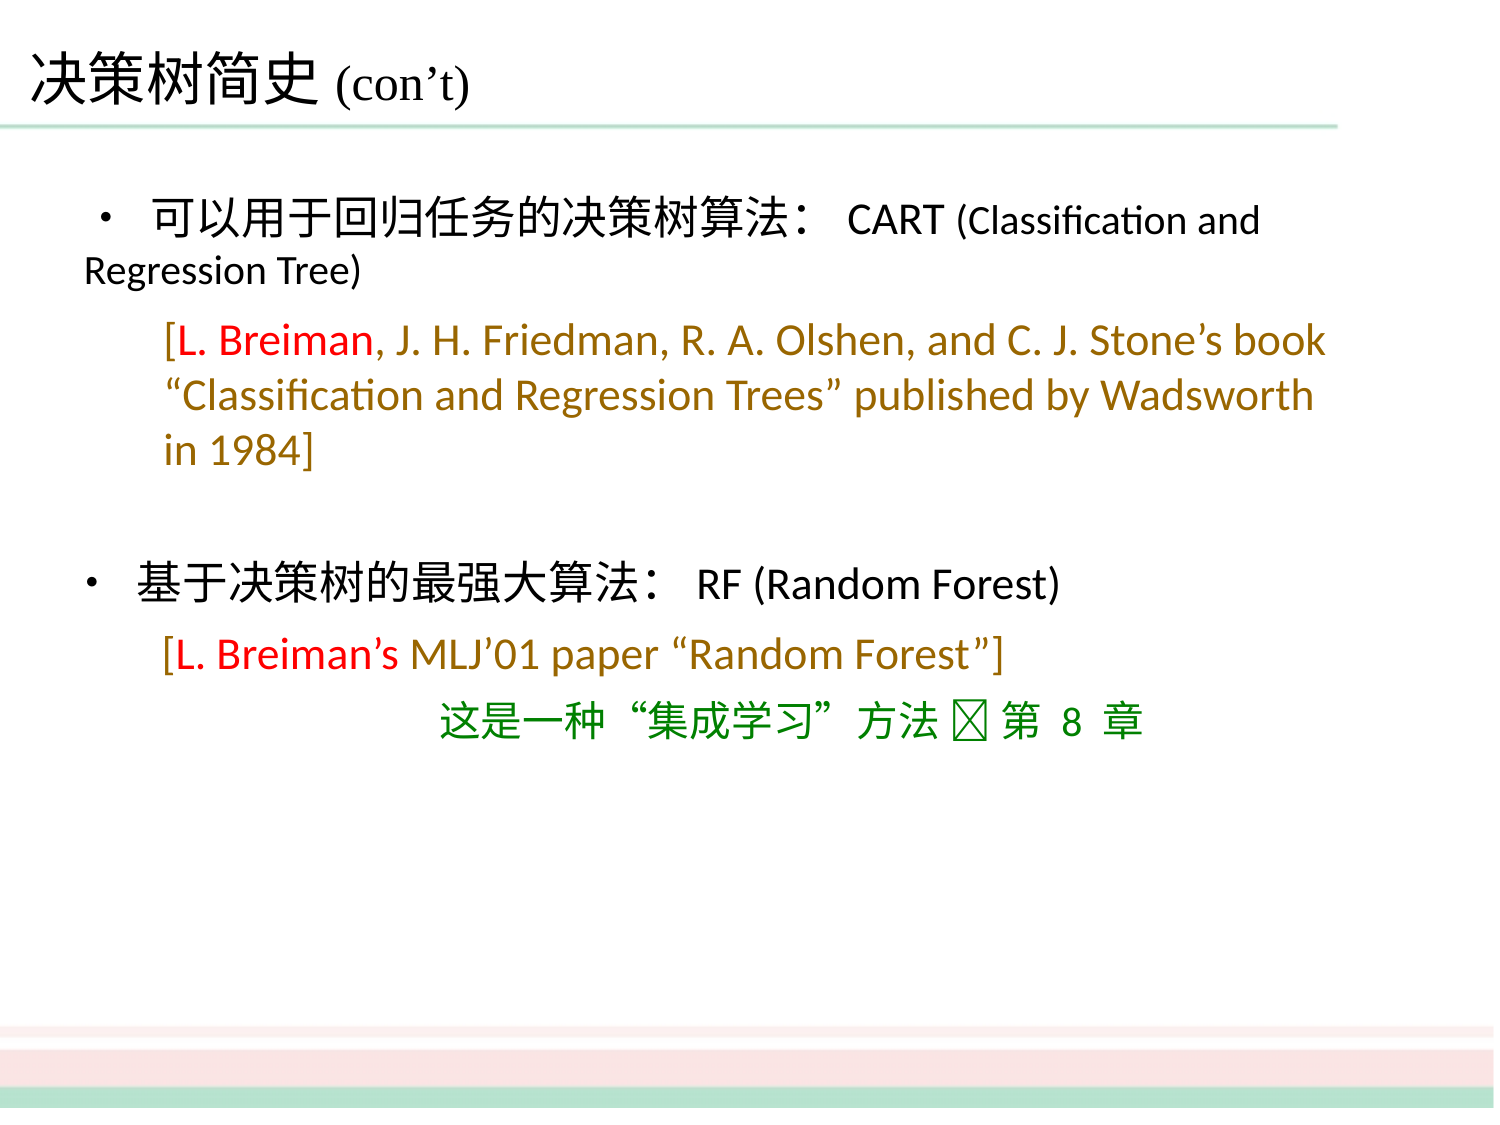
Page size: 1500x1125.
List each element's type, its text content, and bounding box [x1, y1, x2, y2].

text_box 决策树简史(con’t) [29, 51, 471, 79]
picture [0, 80, 1500, 1108]
